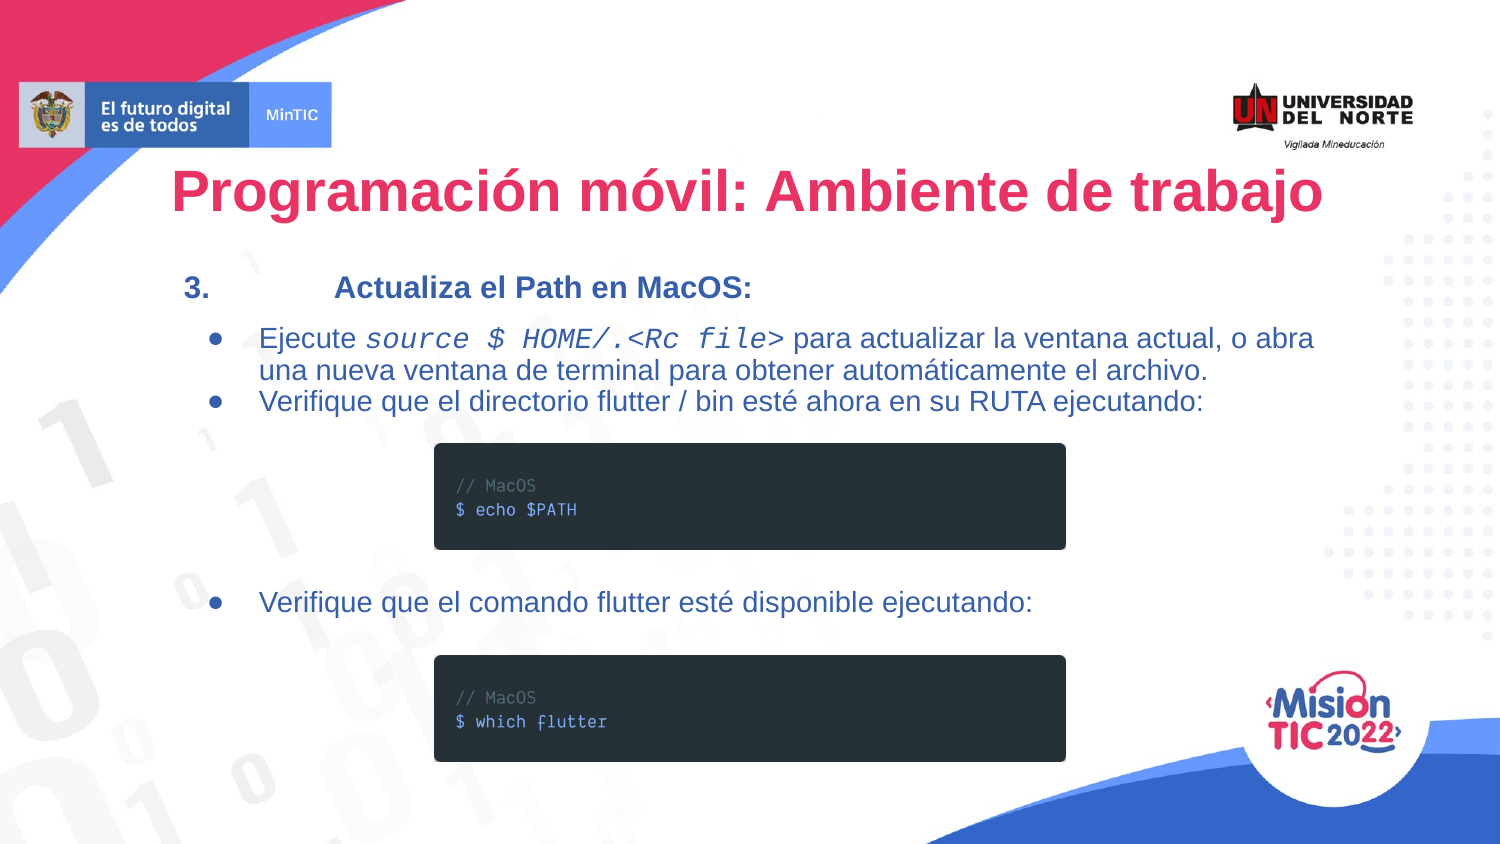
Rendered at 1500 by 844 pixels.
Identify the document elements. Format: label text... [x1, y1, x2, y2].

text_box 3. Actualiza el Path en MacOS: Ejecute source $ HOME/.<Rc file> para actualizar la ventana actual, o abra una nueva ventana de terminal para obtener automáticamente el archivo. Verifique que el directorio flutter / bin esté ahora en su RUTA ejecutando: Verifique que el comando flutter esté disponible ejecutando: [183, 265, 1369, 771]
picture [0, 0, 1500, 844]
text_box Programación móvil: Ambiente de trabajo [159, 50, 1398, 229]
